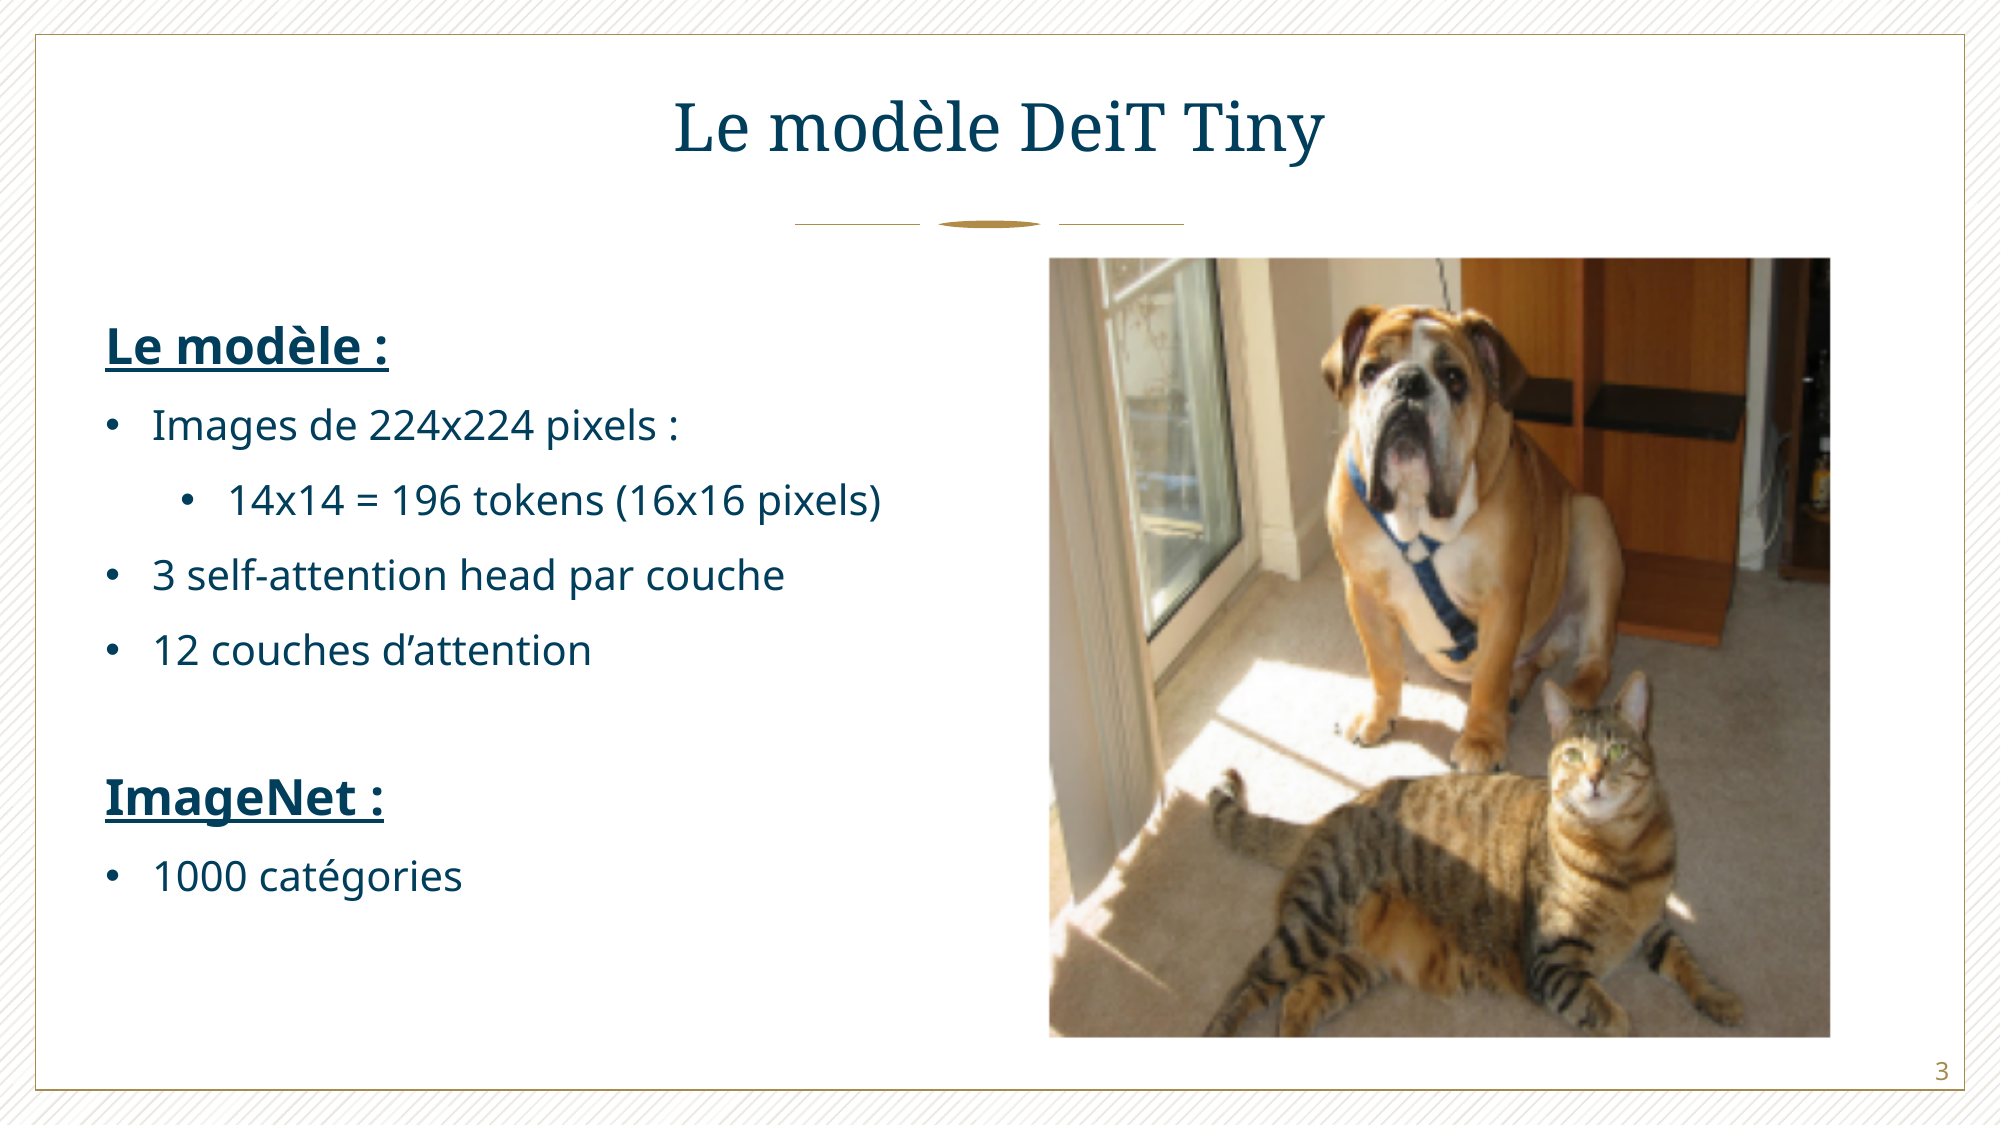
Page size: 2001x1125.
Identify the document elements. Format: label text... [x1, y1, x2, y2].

text_box Le modèle : Images de 224x224 pixels : 14x14 = 196 tokens (16x16 pixels) 3 self-attention head par couche 12 couches d’attention [90, 276, 906, 682]
text_box ImageNet : 1000 catégories [90, 727, 906, 908]
picture [0, 0, 2001, 1125]
text_box Le modèle DeiT Tiny [137, 34, 1863, 225]
text_box 3 [1514, 1042, 1965, 1103]
